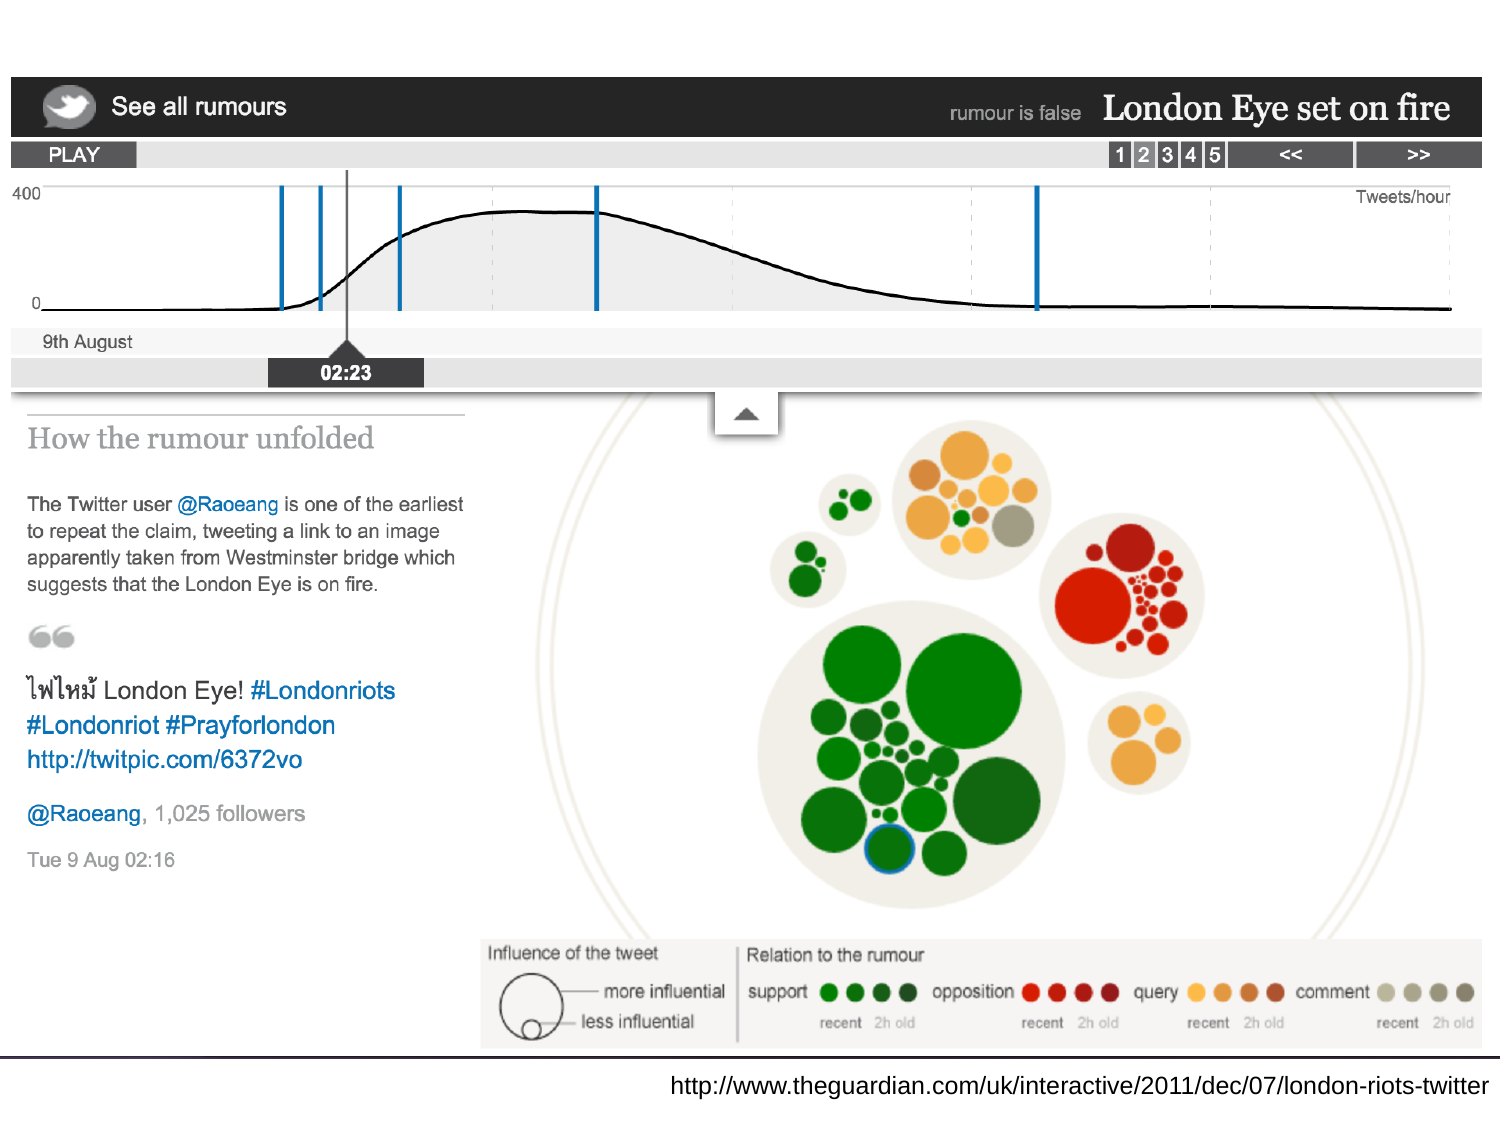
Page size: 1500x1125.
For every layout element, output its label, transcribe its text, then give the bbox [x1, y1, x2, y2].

picture [0, 66, 1500, 1059]
text_box http://www.theguardian.com/uk/interactive/2011/dec/07/london-riots-twitter [606, 1065, 1500, 1108]
